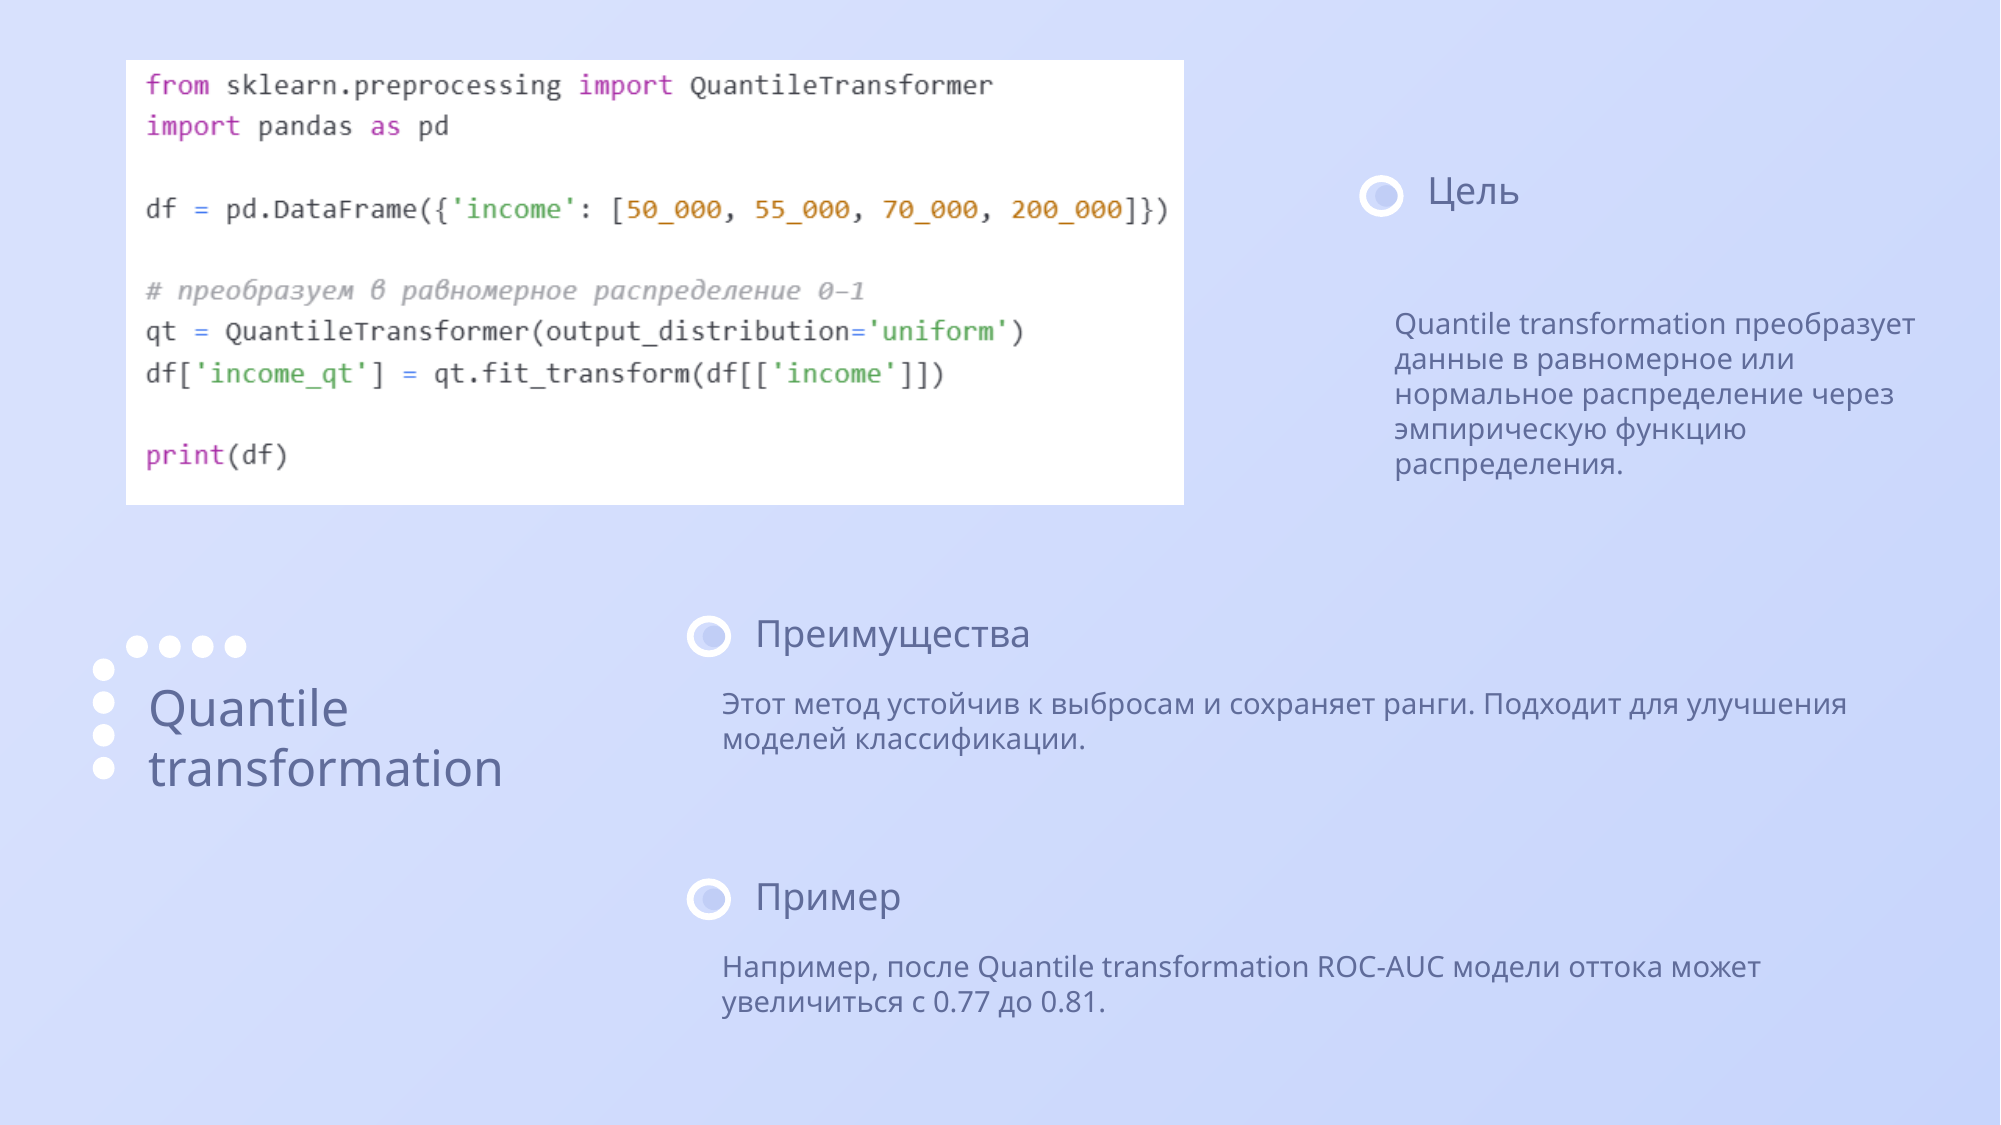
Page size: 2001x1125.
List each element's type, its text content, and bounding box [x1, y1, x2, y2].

text_box [158, 635, 181, 658]
text_box [92, 658, 115, 681]
text_box Этот метод устойчив к выбросам и сохраняет ранги. Подходит для улучшения моделей классификации. [707, 677, 1873, 763]
picture [126, 60, 1184, 505]
text_box [191, 635, 214, 658]
text_box [224, 635, 247, 658]
text_box [1362, 178, 1401, 214]
text_box [92, 724, 115, 747]
text_box [92, 756, 115, 780]
text_box Quantile transformation [133, 669, 659, 1011]
text_box [702, 888, 726, 911]
text_box [126, 635, 148, 658]
text_box [702, 625, 726, 648]
text_box Преимущества [740, 602, 1887, 663]
text_box Пример [740, 865, 1890, 926]
text_box [690, 618, 728, 654]
text_box [1375, 185, 1398, 207]
text_box [690, 881, 728, 917]
text_box Quantile transformation преобразует данные в равномерное или нормальное распределение через эмпирическую функцию распределения. [1379, 297, 1955, 488]
text_box [92, 691, 115, 714]
text_box Цель [1412, 159, 1937, 220]
text_box Например, после Quantile transformation ROC-AUC модели оттока может увеличиться с 0.77 до 0.81. [706, 940, 1873, 1026]
